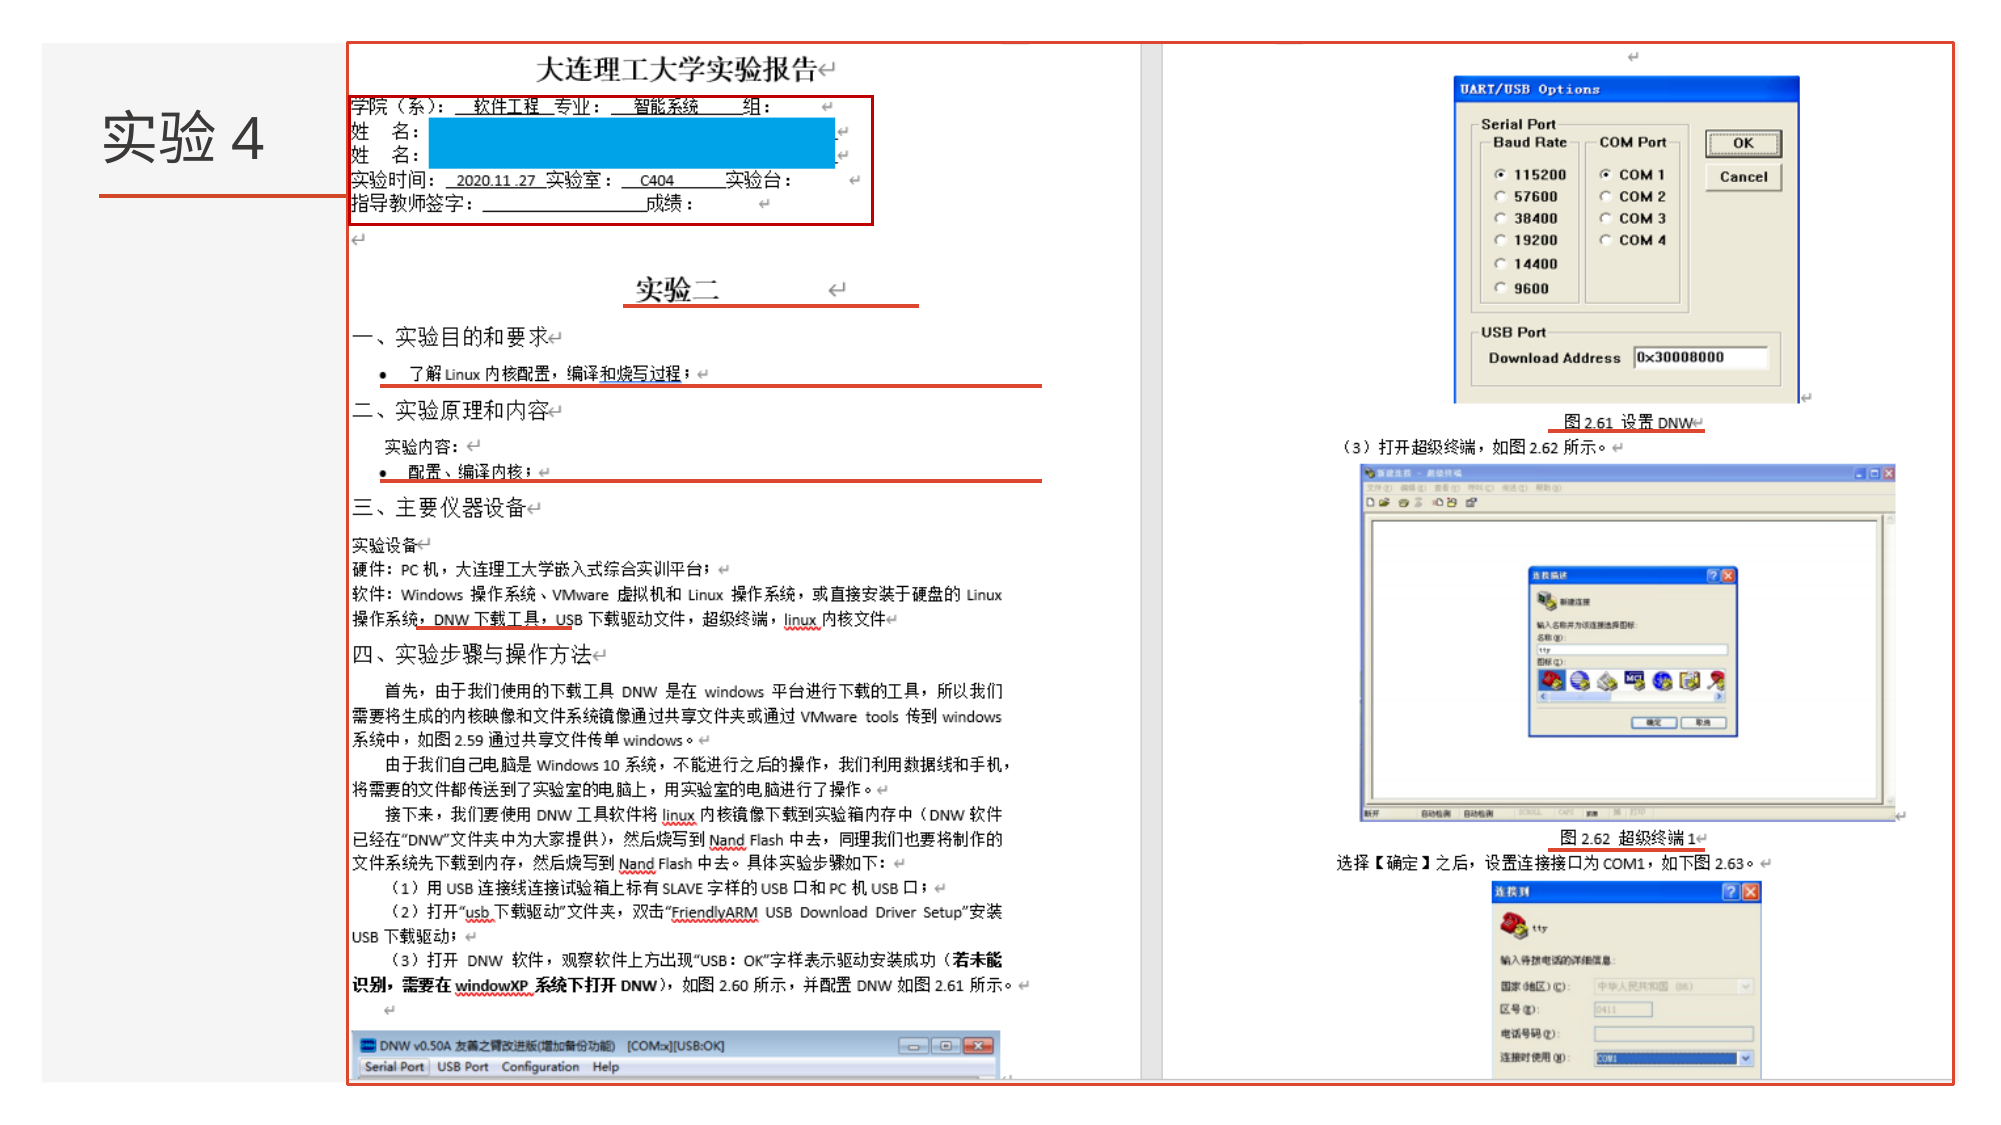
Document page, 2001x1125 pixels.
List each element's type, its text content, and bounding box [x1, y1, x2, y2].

title 实验4 [85, 73, 346, 179]
picture [349, 43, 1952, 1083]
